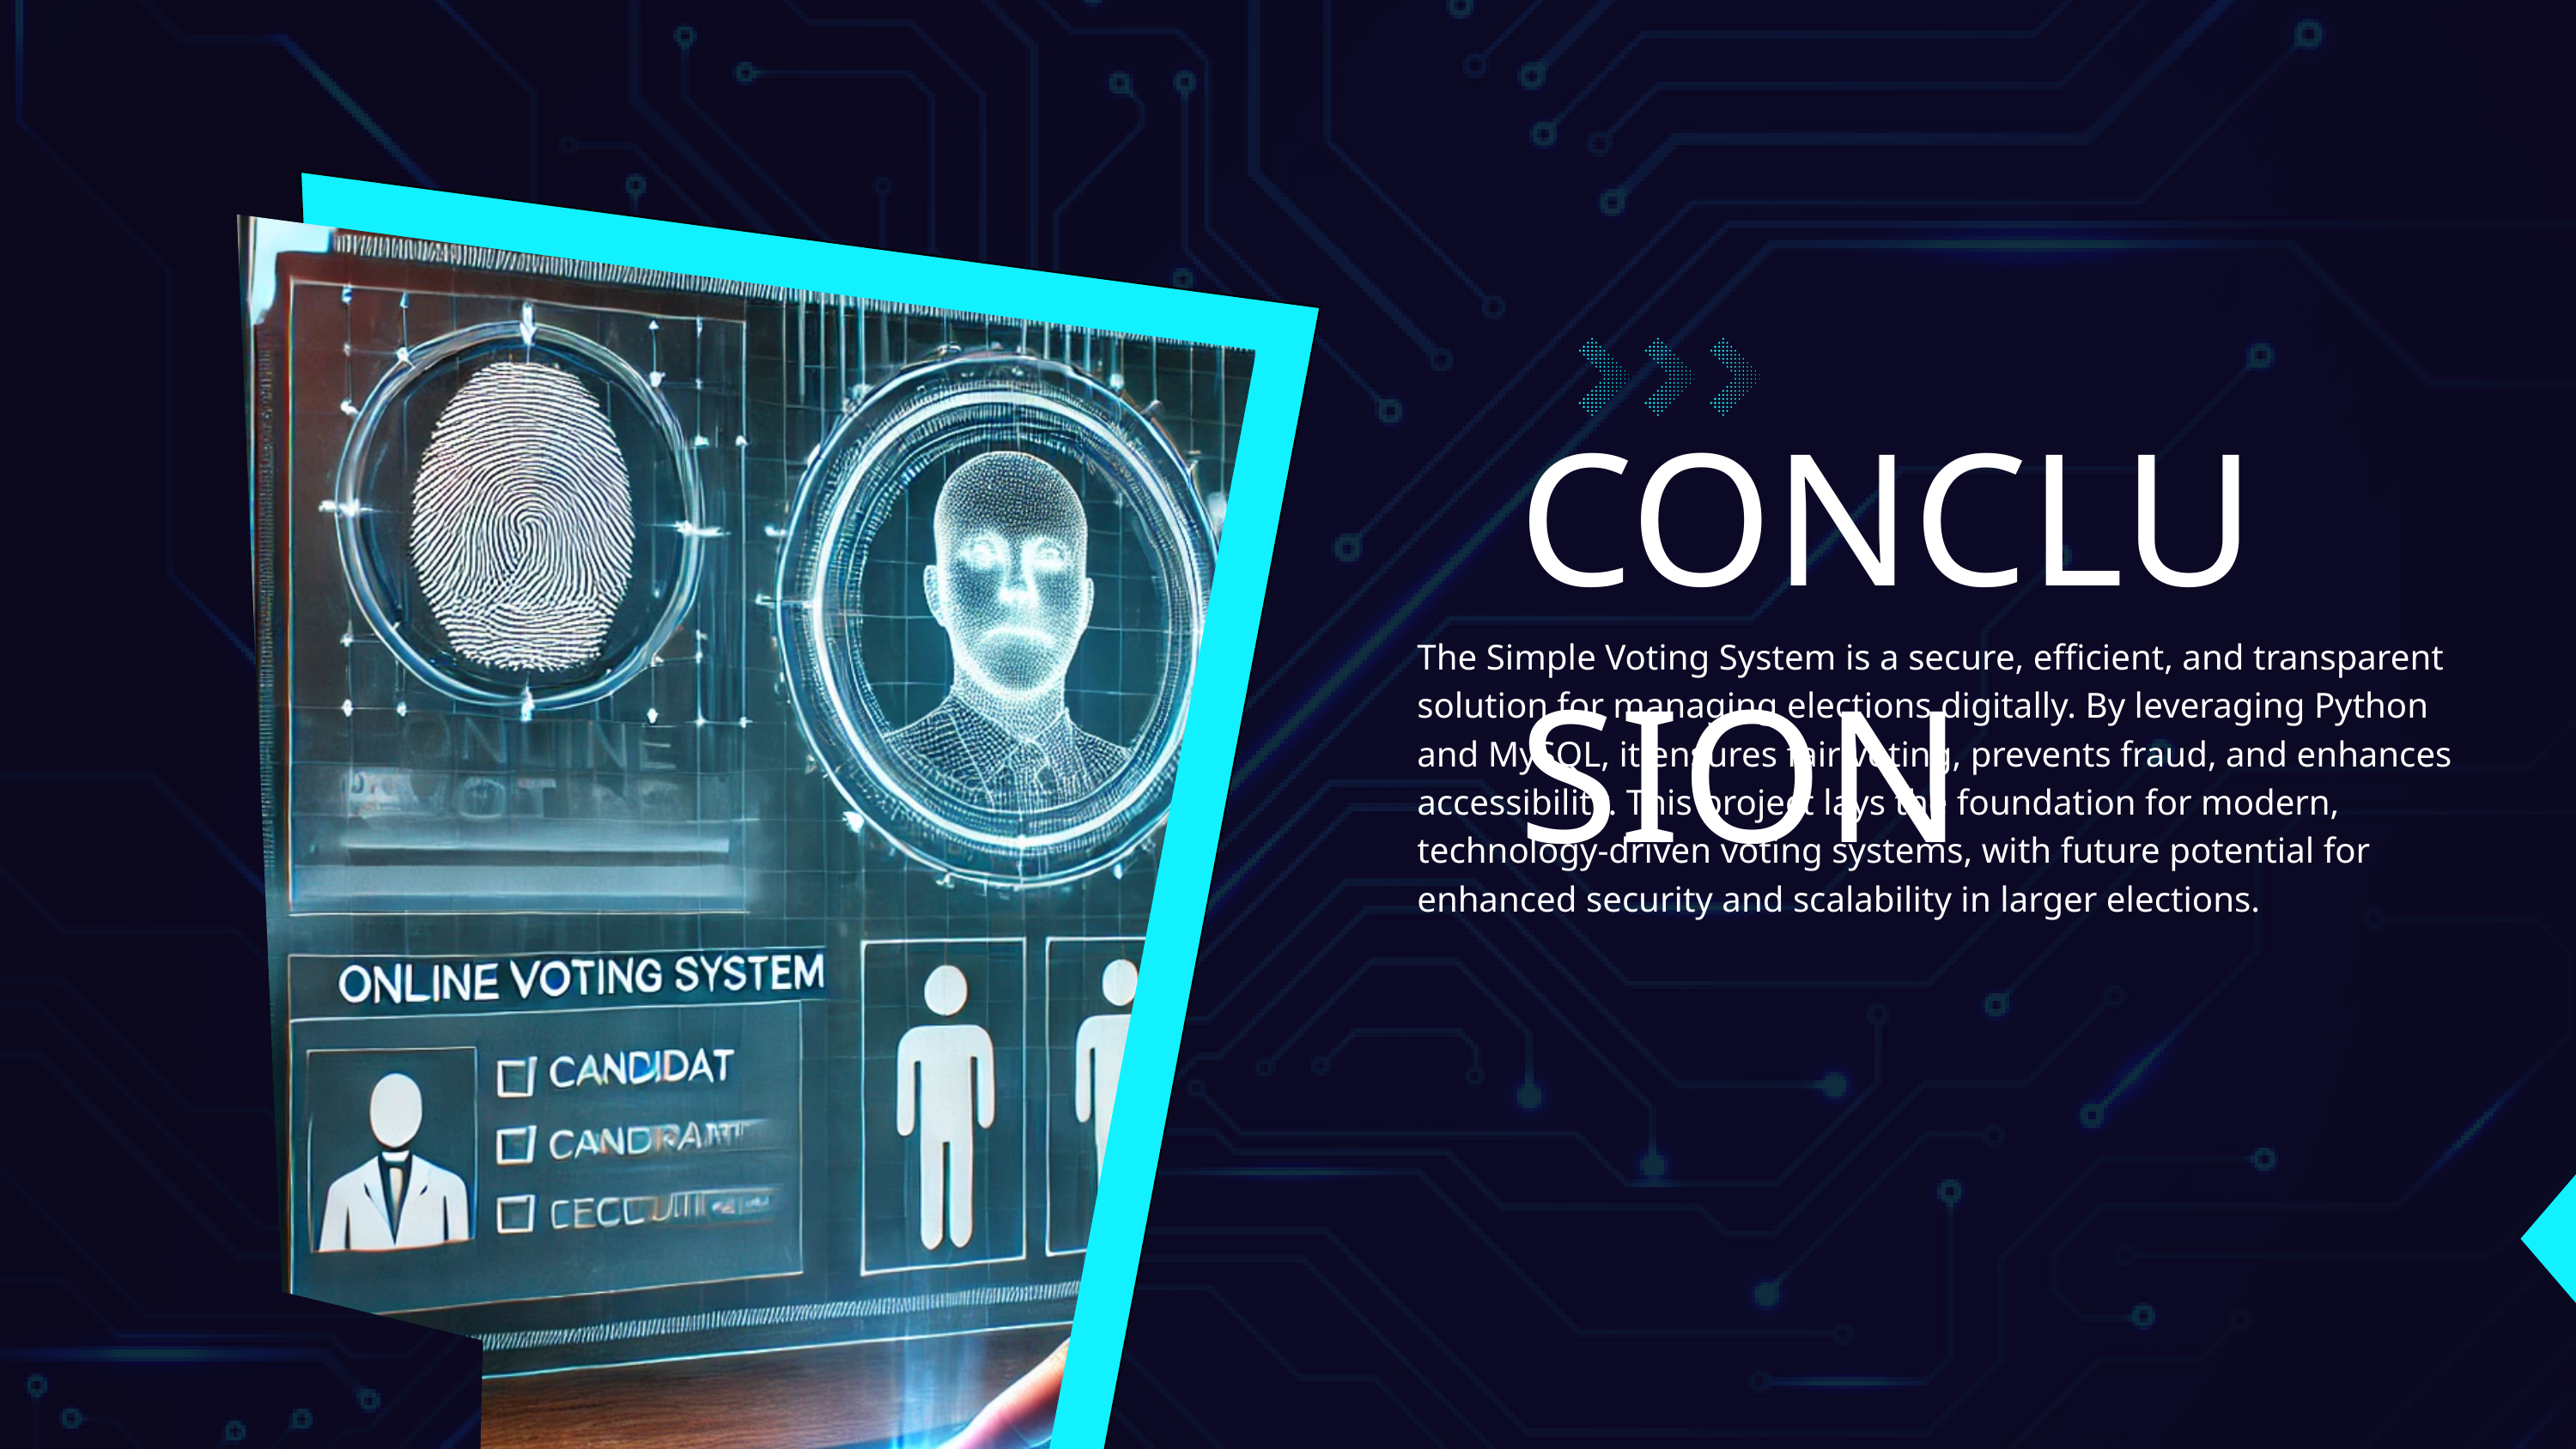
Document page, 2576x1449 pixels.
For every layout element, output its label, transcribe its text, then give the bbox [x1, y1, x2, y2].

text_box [300, 171, 1321, 1449]
text_box [1578, 337, 1630, 417]
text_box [2483, 1210, 2576, 1267]
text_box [236, 214, 1257, 1449]
text_box [1644, 337, 1695, 417]
text_box [0, 0, 2576, 1449]
text_box CONCLUSION [1518, 367, 2297, 628]
text_box The Simple Voting System is a secure, efficient, and transparent solution for managing elections digitally. By leveraging Python and MySQL, it ensures fair voting, prevents fraud, and enhances accessibility. This project lays the foundation for modern, technology-driven voting systems, with future potential for enhanced security and scalability in larger elections. [1417, 628, 2488, 967]
text_box [1710, 337, 1760, 417]
